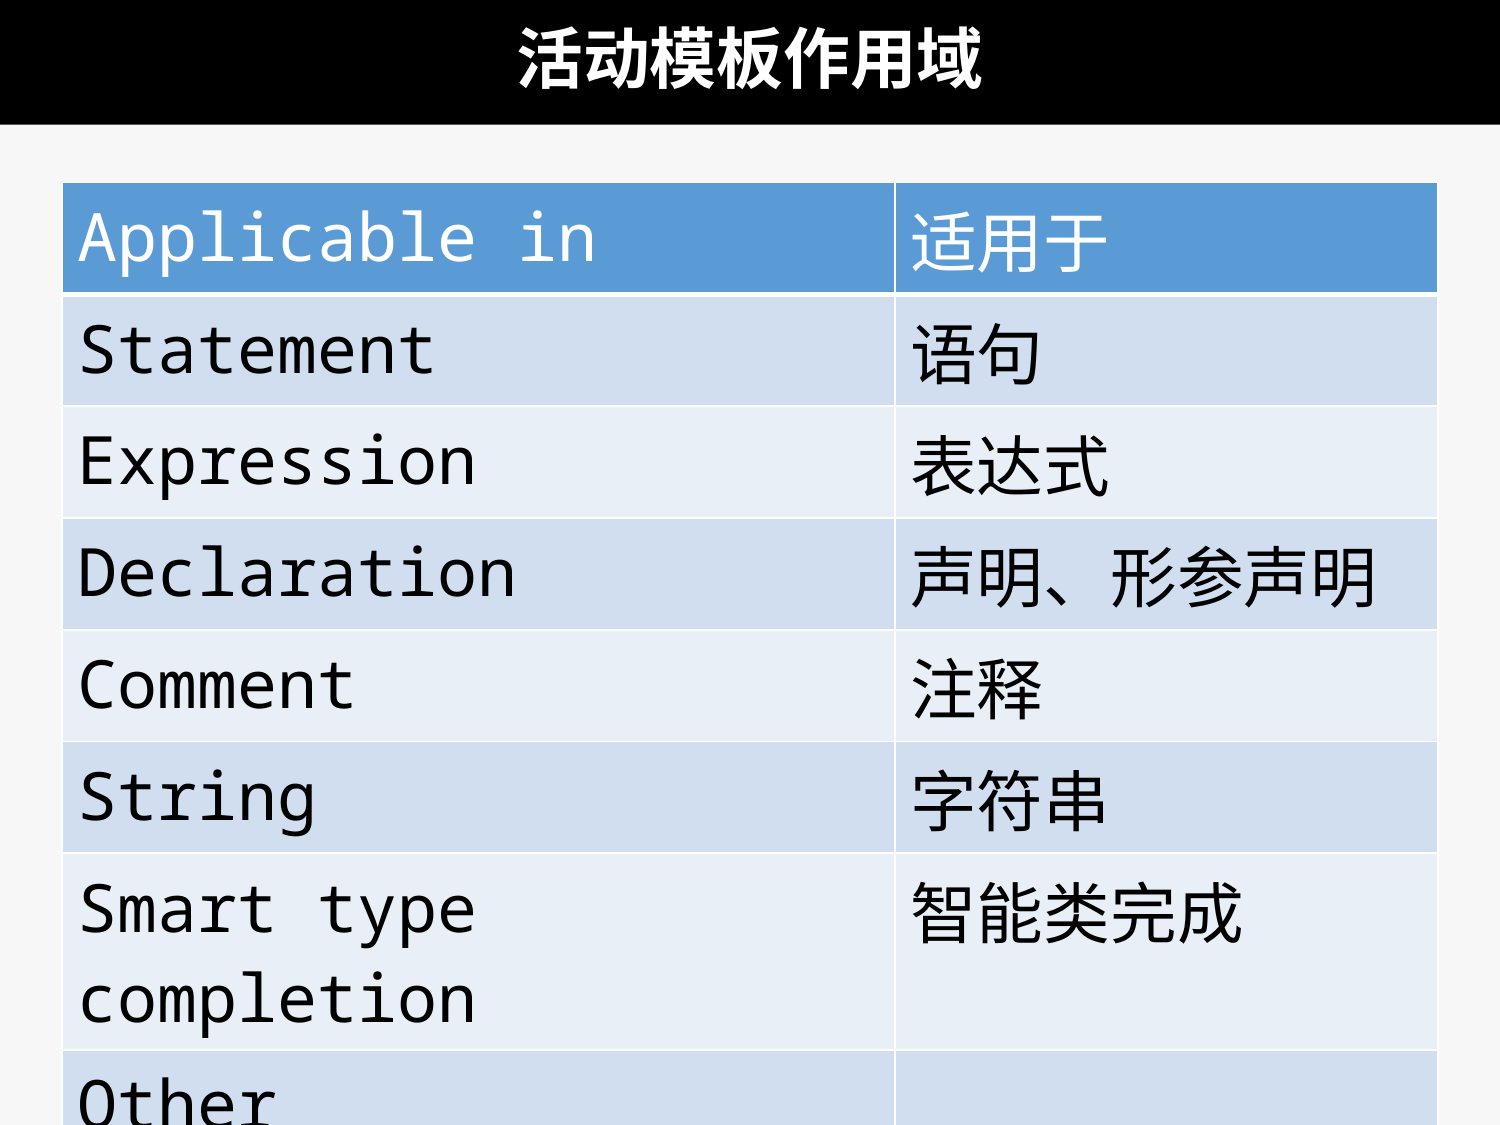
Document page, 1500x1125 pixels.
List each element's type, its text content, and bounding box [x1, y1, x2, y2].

table_cell Comment [63, 631, 894, 741]
table_cell [896, 1051, 1437, 1125]
title 活动模板作用域 [0, 0, 1500, 125]
table_cell 语句 [896, 297, 1437, 405]
table_cell Other [63, 1051, 894, 1125]
table_cell Expression [63, 407, 894, 517]
table_header 适用于 [896, 183, 1437, 292]
table_cell 声明、形参声明 [896, 519, 1437, 629]
table_cell 注释 [896, 631, 1437, 741]
table_cell Declaration [63, 519, 894, 629]
table_cell String [63, 742, 894, 852]
table_cell 字符串 [896, 742, 1437, 852]
table_cell Statement [63, 297, 894, 405]
table_cell 智能类完成 [896, 854, 1437, 1049]
table_header Applicable in [63, 183, 894, 292]
table_cell 表达式 [896, 407, 1437, 517]
table_cell Smart type completion [63, 854, 894, 1049]
